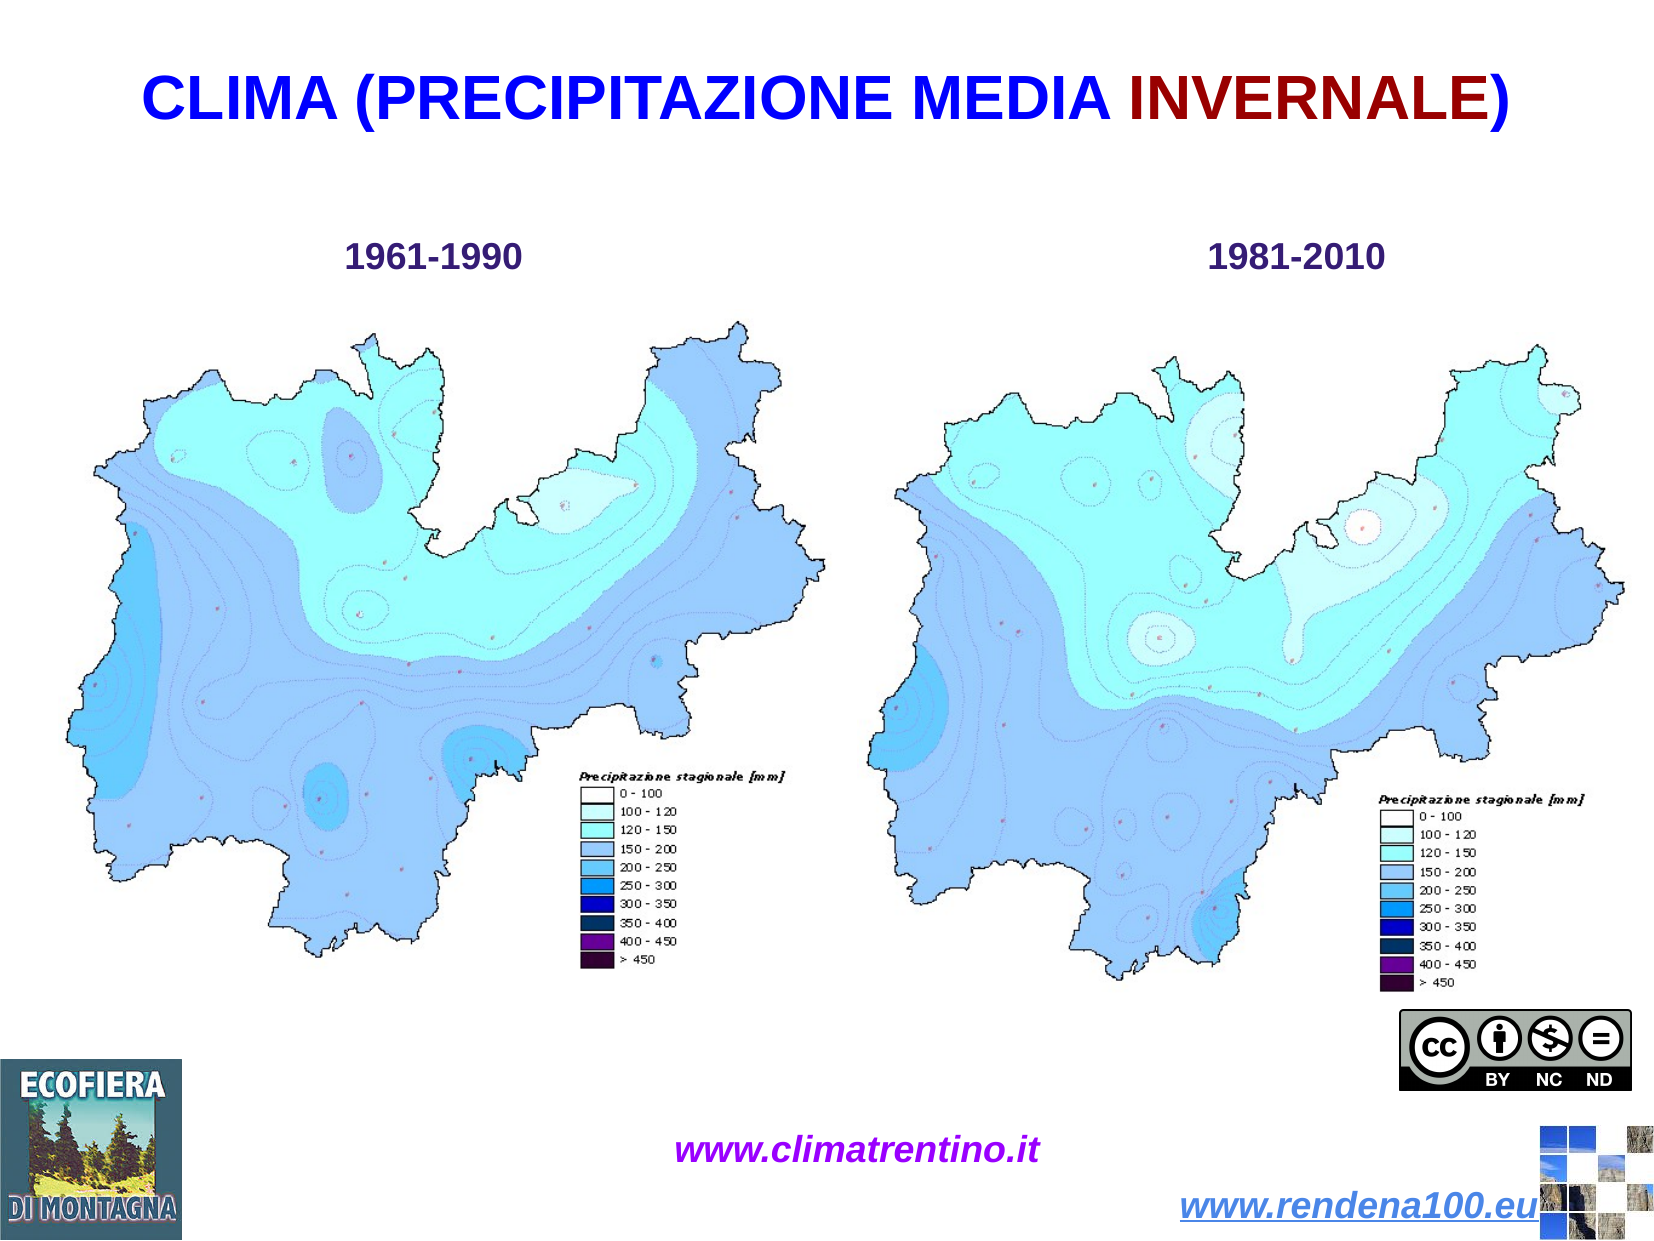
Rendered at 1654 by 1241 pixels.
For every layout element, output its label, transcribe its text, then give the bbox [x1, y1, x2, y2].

picture [1539, 1125, 1654, 1241]
picture [856, 332, 1632, 999]
title www.climatrentino.it [187, 1101, 1602, 1193]
title CLIMA (PRECIPITAZIONE MEDIA INVERNALE) [82, 49, 1571, 140]
title 1981-2010 [1114, 209, 1479, 300]
picture [0, 1058, 183, 1241]
title 1961-1990 [252, 209, 616, 300]
text_box www.rendena100.eu [1164, 1165, 1534, 1241]
picture [1398, 1009, 1632, 1092]
picture [58, 309, 834, 976]
